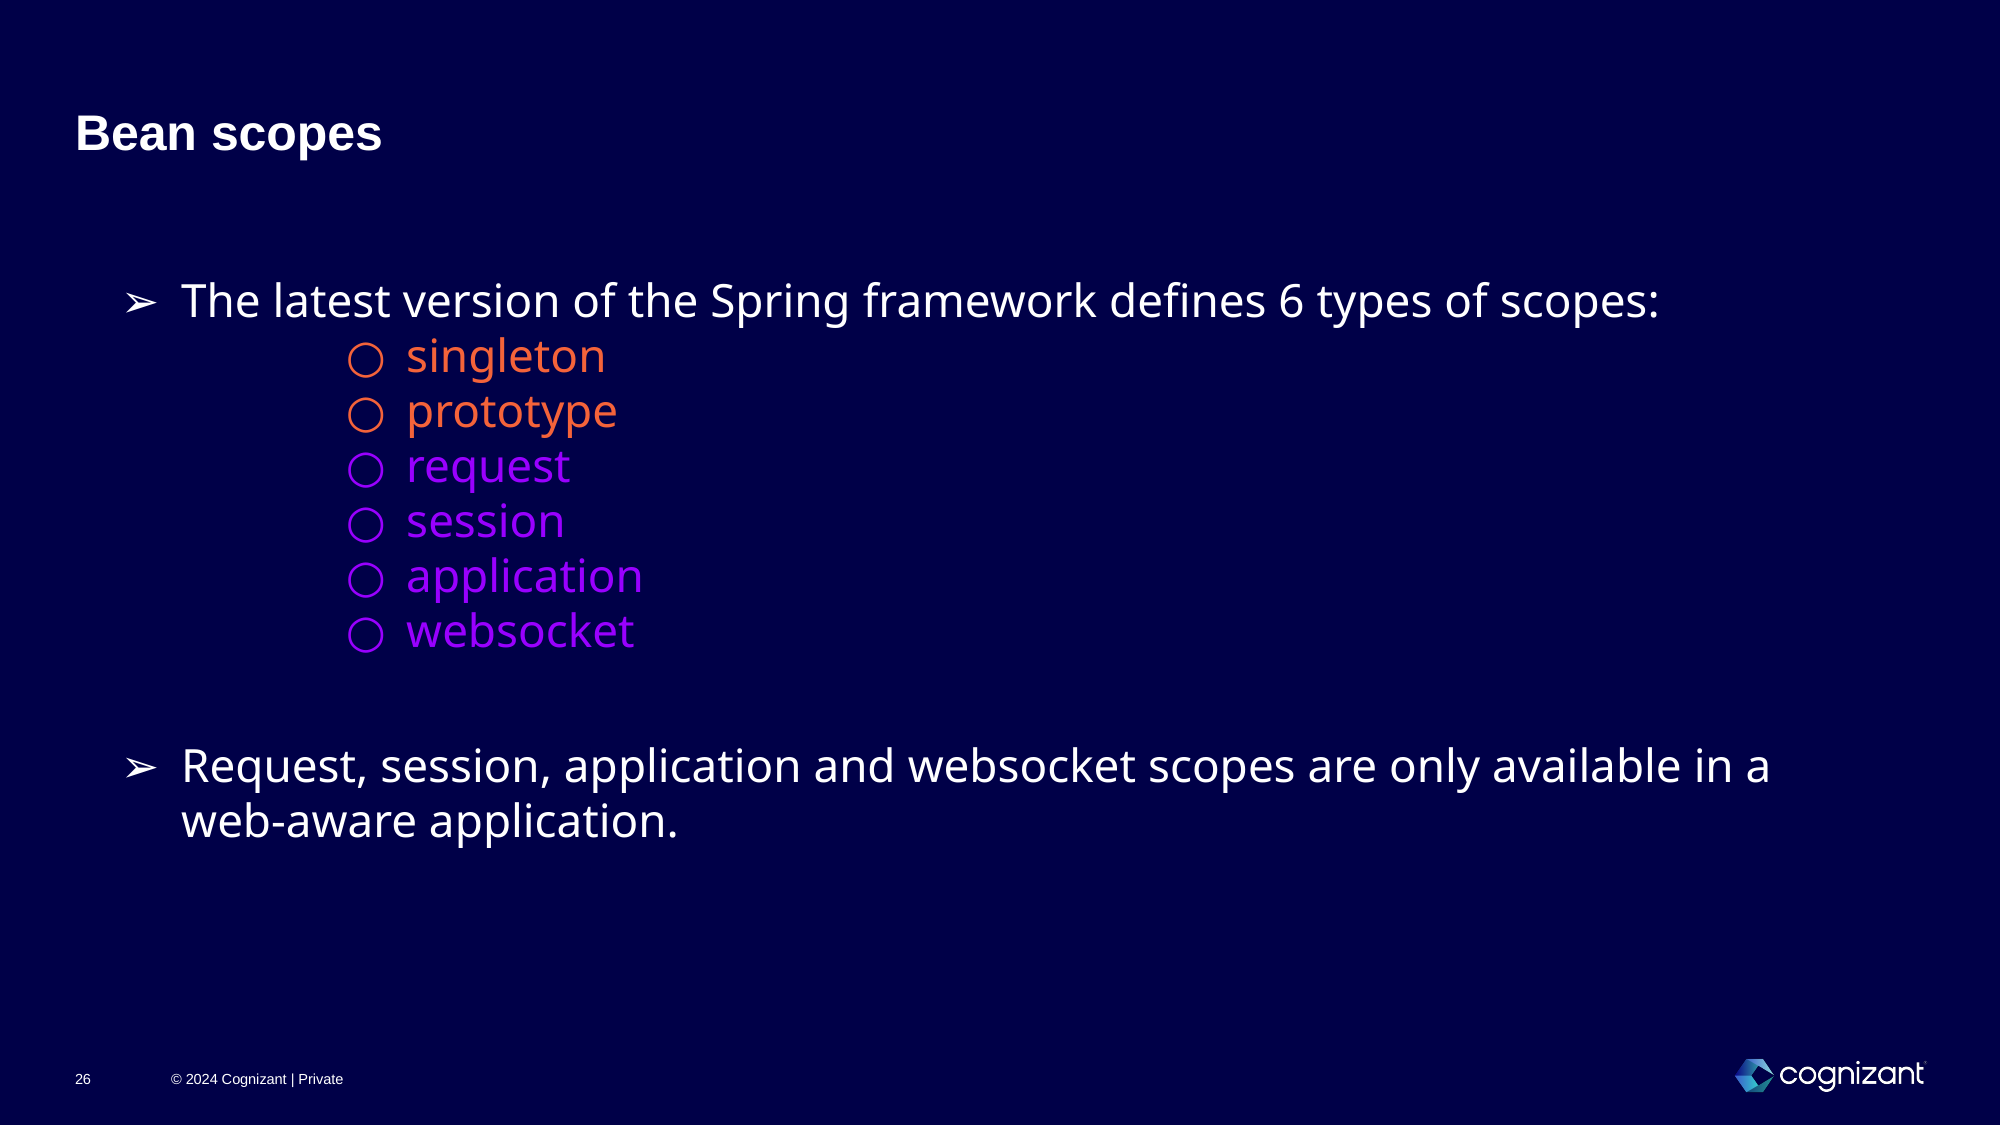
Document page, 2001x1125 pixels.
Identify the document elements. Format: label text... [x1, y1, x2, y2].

text_box The latest version of the Spring framework defines 6 types of scopes: singleton prototype request session application websocket Request, session, application and websocket scopes are only available in a web-aware application. [91, 256, 1850, 862]
title Bean scopes [75, 91, 1848, 142]
slide_number 26 [75, 1056, 133, 1088]
footer © 2024 Cognizant | Private [171, 1056, 471, 1088]
picture [1717, 1042, 1941, 1109]
